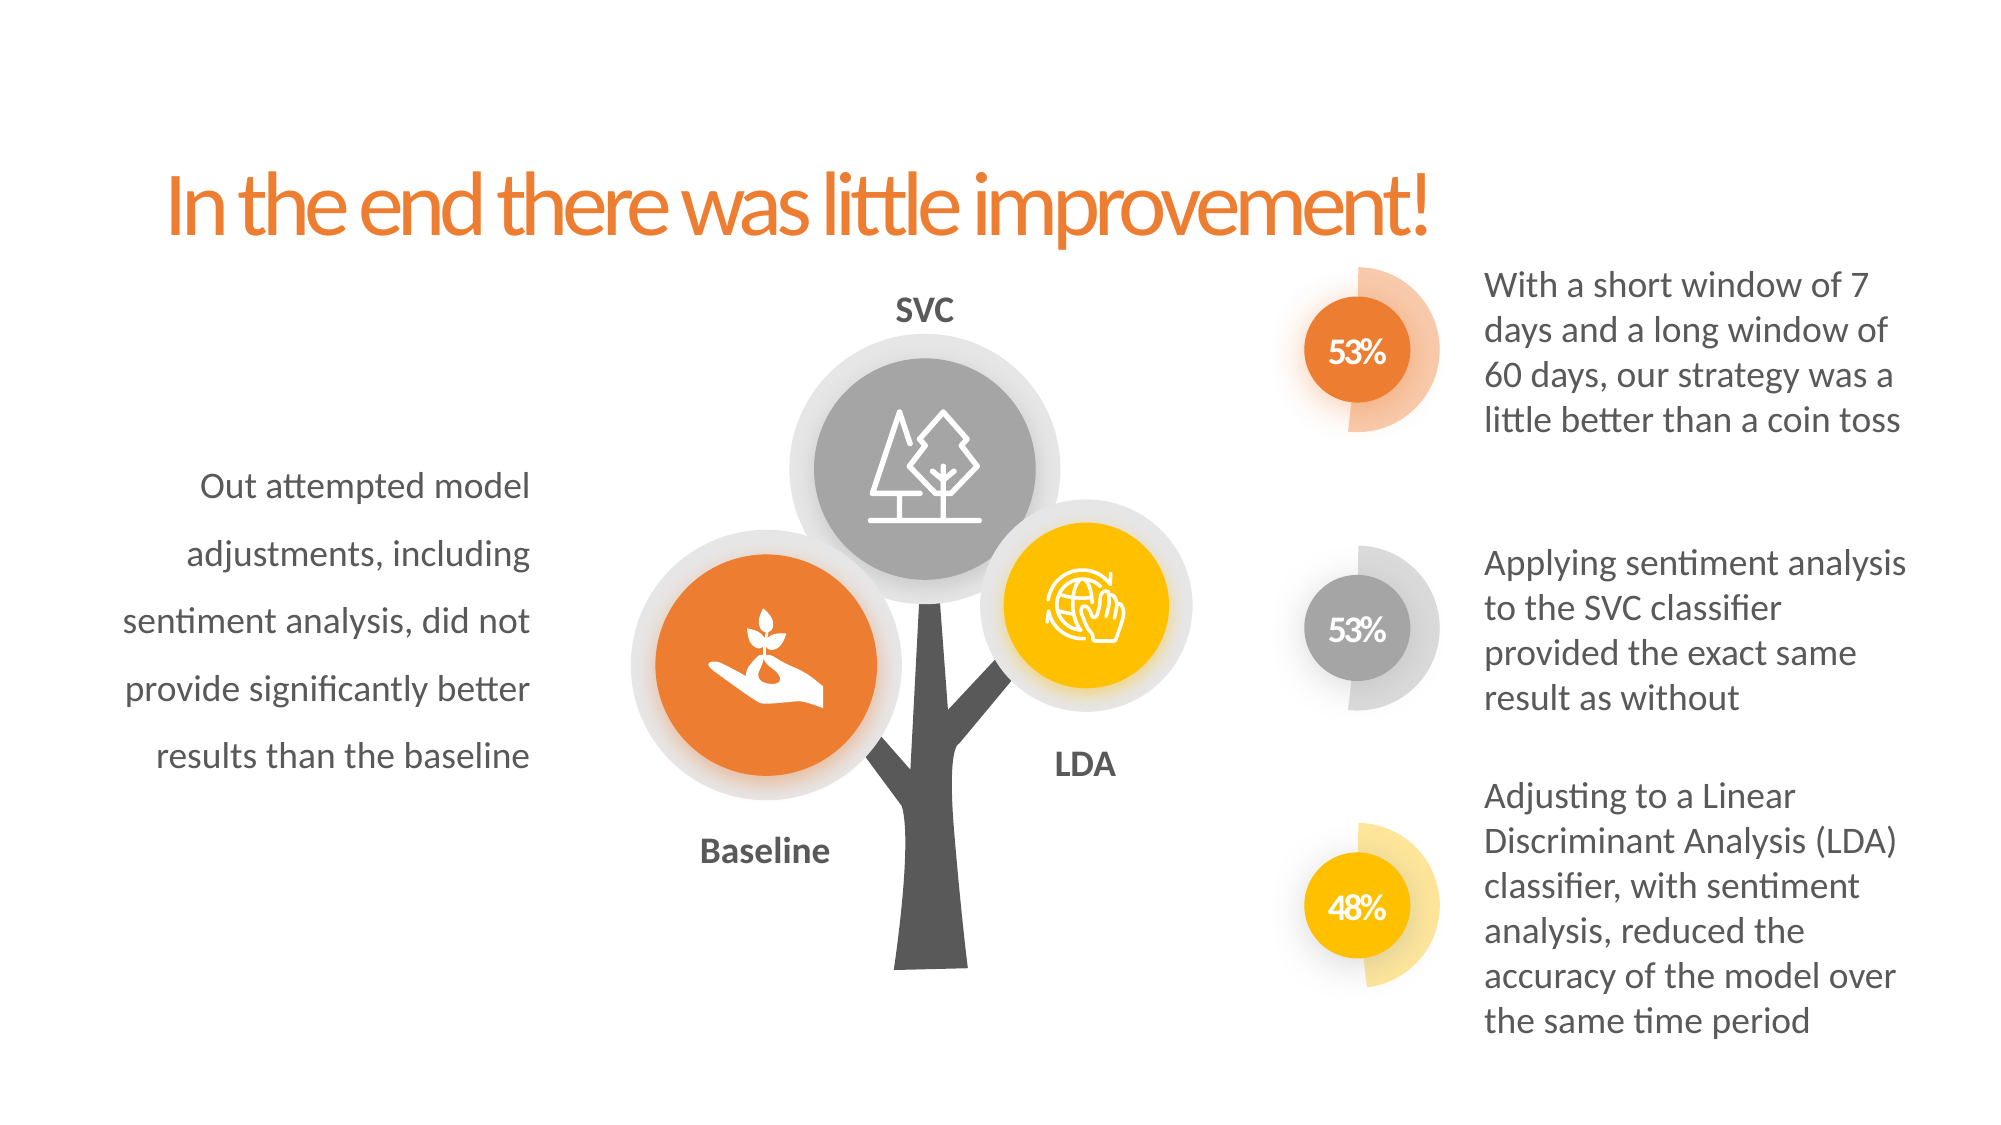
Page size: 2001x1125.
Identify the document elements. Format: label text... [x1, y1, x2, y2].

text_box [789, 333, 1061, 605]
text_box SVC [811, 255, 1039, 333]
text_box LDA [971, 709, 1199, 792]
text_box Out attempted model adjustments, including sentiment analysis, did not provide significantly better results than the baseline [90, 431, 546, 784]
text_box Adjusting to a Linear Discriminant Analysis (LDA) classifier, with sentiment analysis, reduced the accuracy of the model over the same time period [1469, 824, 1934, 989]
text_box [1274, 545, 1440, 711]
text_box [893, 605, 980, 971]
text_box In the end there was little improvement! [149, 136, 1592, 262]
text_box Baseline [651, 801, 880, 879]
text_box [1274, 267, 1440, 433]
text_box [1274, 822, 1440, 988]
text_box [980, 499, 1193, 712]
text_box With a short window of 7 days and a long window of 60 days, our strategy was a little better than a coin toss [1469, 267, 1934, 432]
text_box Applying sentiment analysis to the SVC classifier provided the exact same result as without [1469, 546, 1934, 710]
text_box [630, 529, 902, 801]
